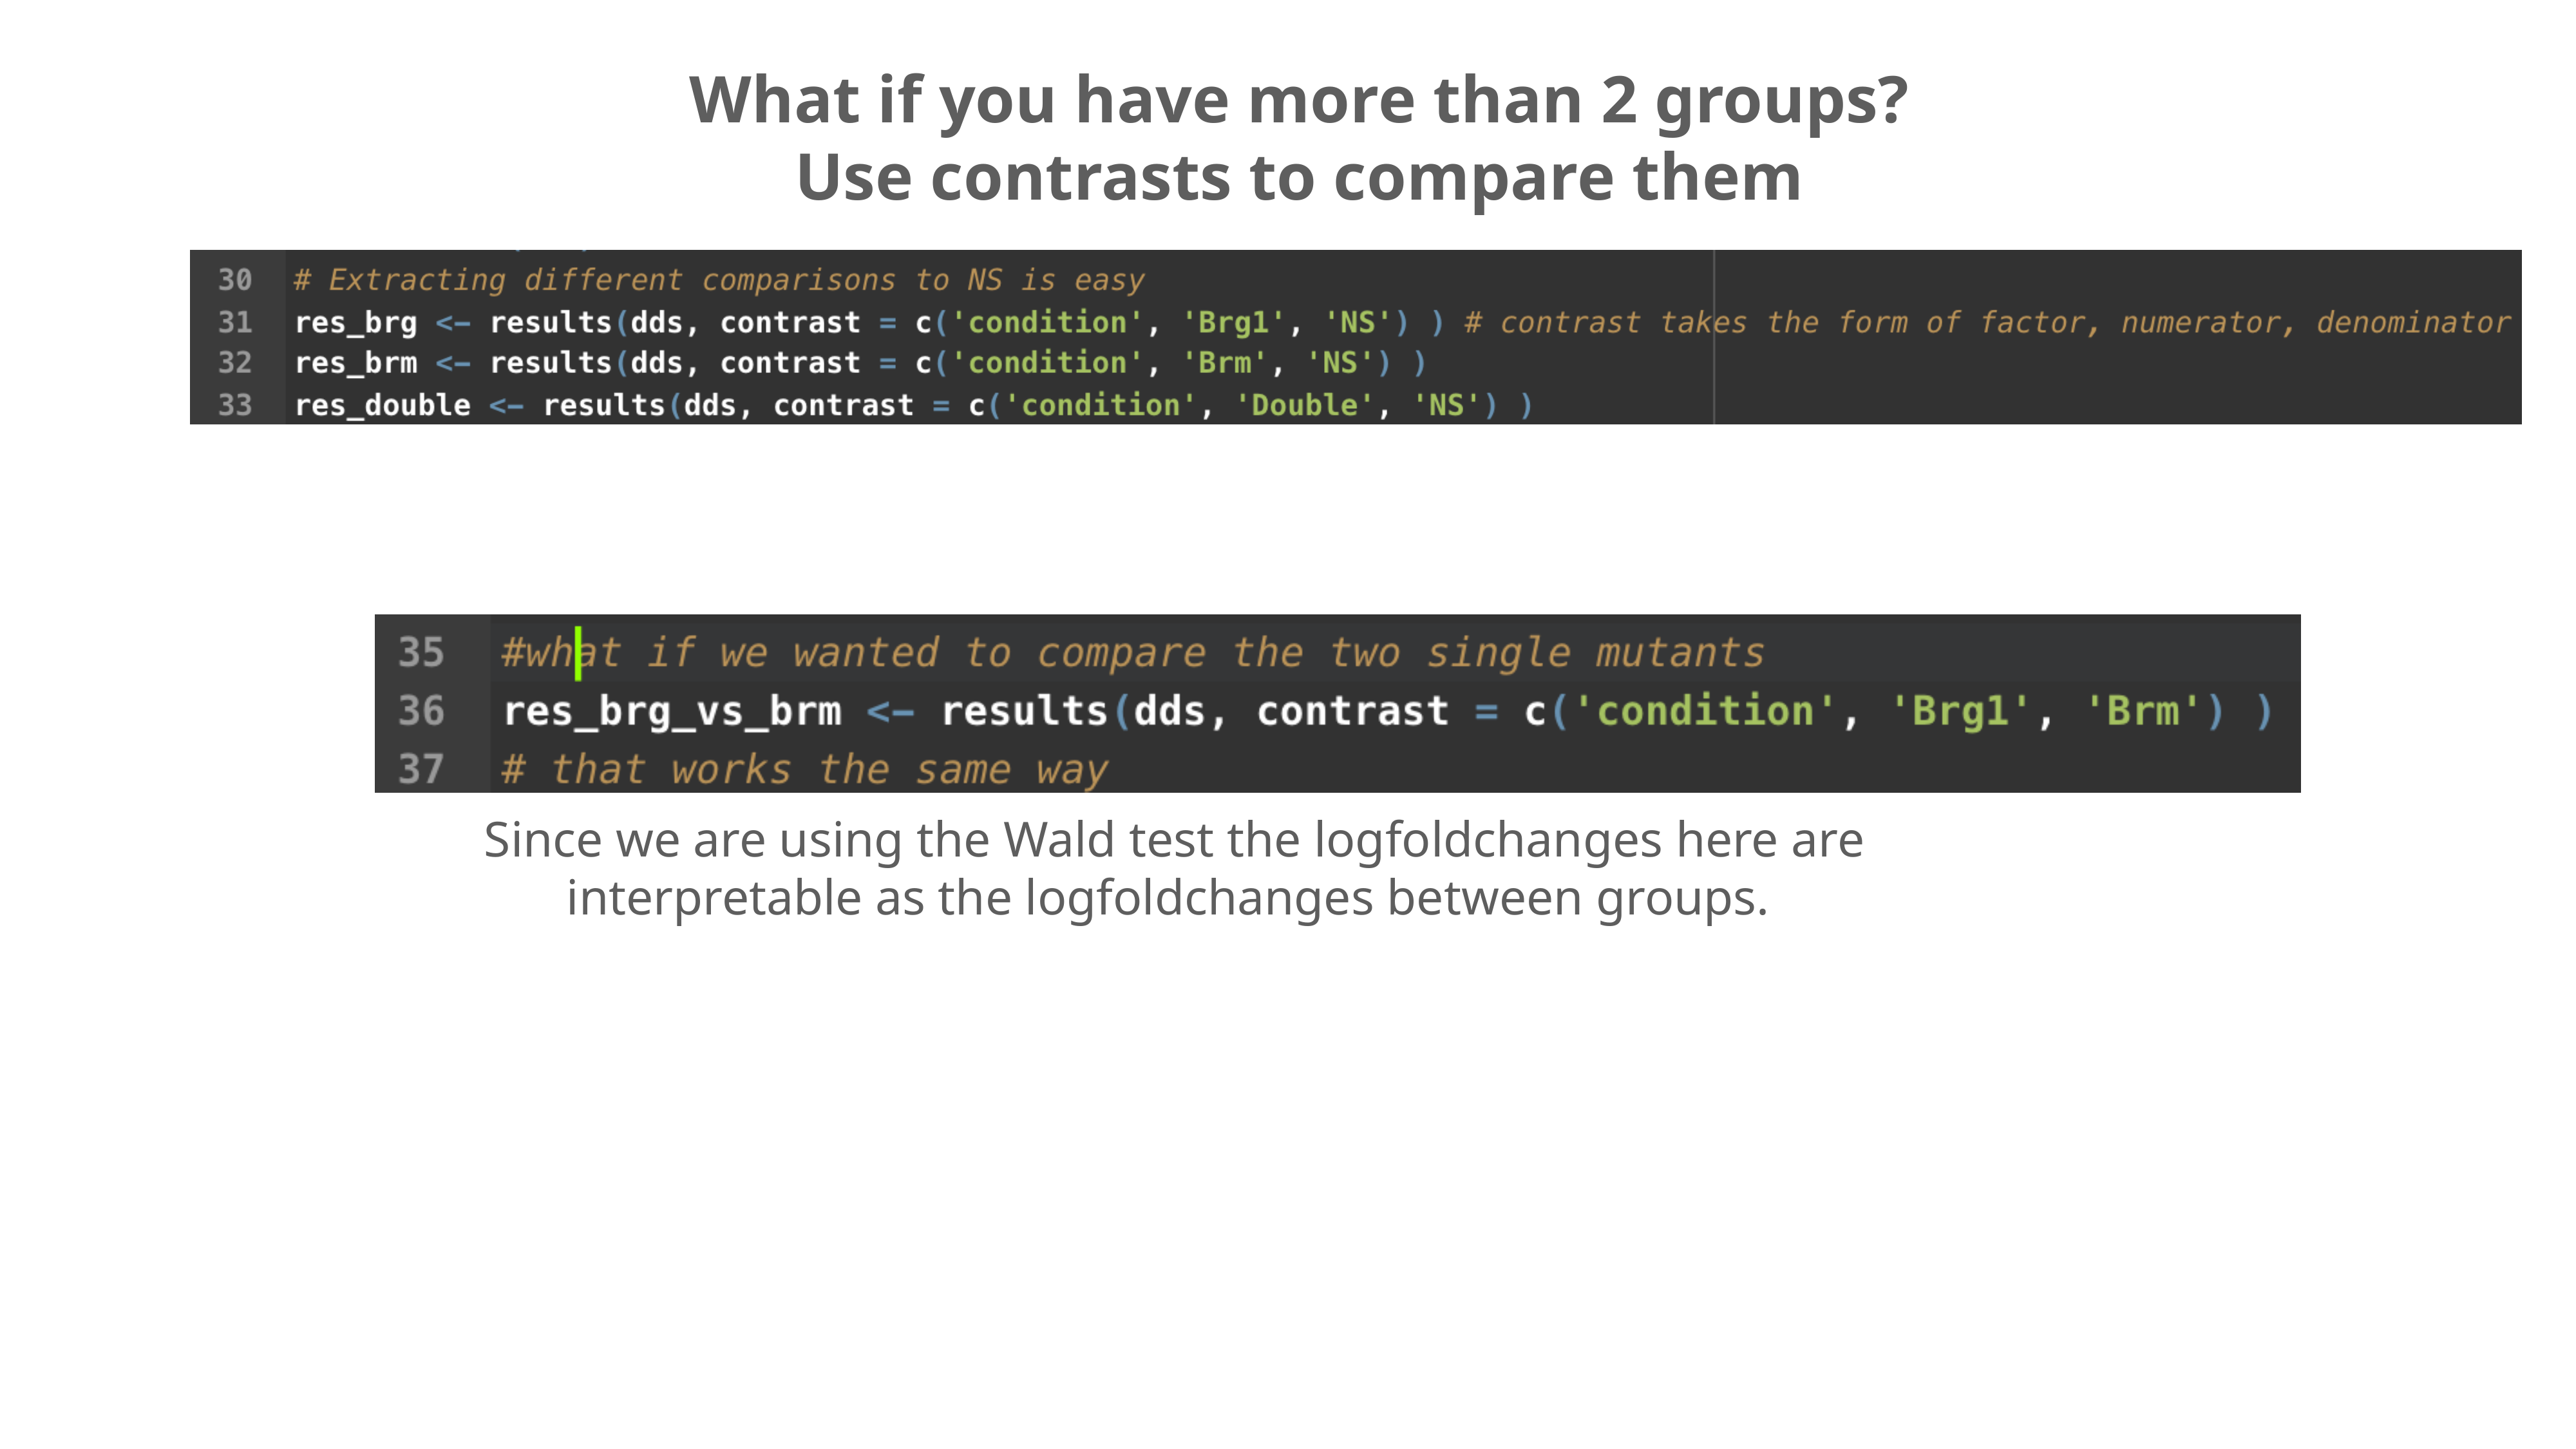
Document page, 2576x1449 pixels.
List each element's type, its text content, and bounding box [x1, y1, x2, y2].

picture [189, 250, 2523, 425]
picture [375, 614, 2302, 793]
text_box What if you have more than 2 groups? Use contrasts to compare them [684, 53, 1916, 218]
text_box Since we are using the Wald test the logfoldchanges here are interpretable as the logfoldchanges between groups. [426, 803, 1924, 930]
